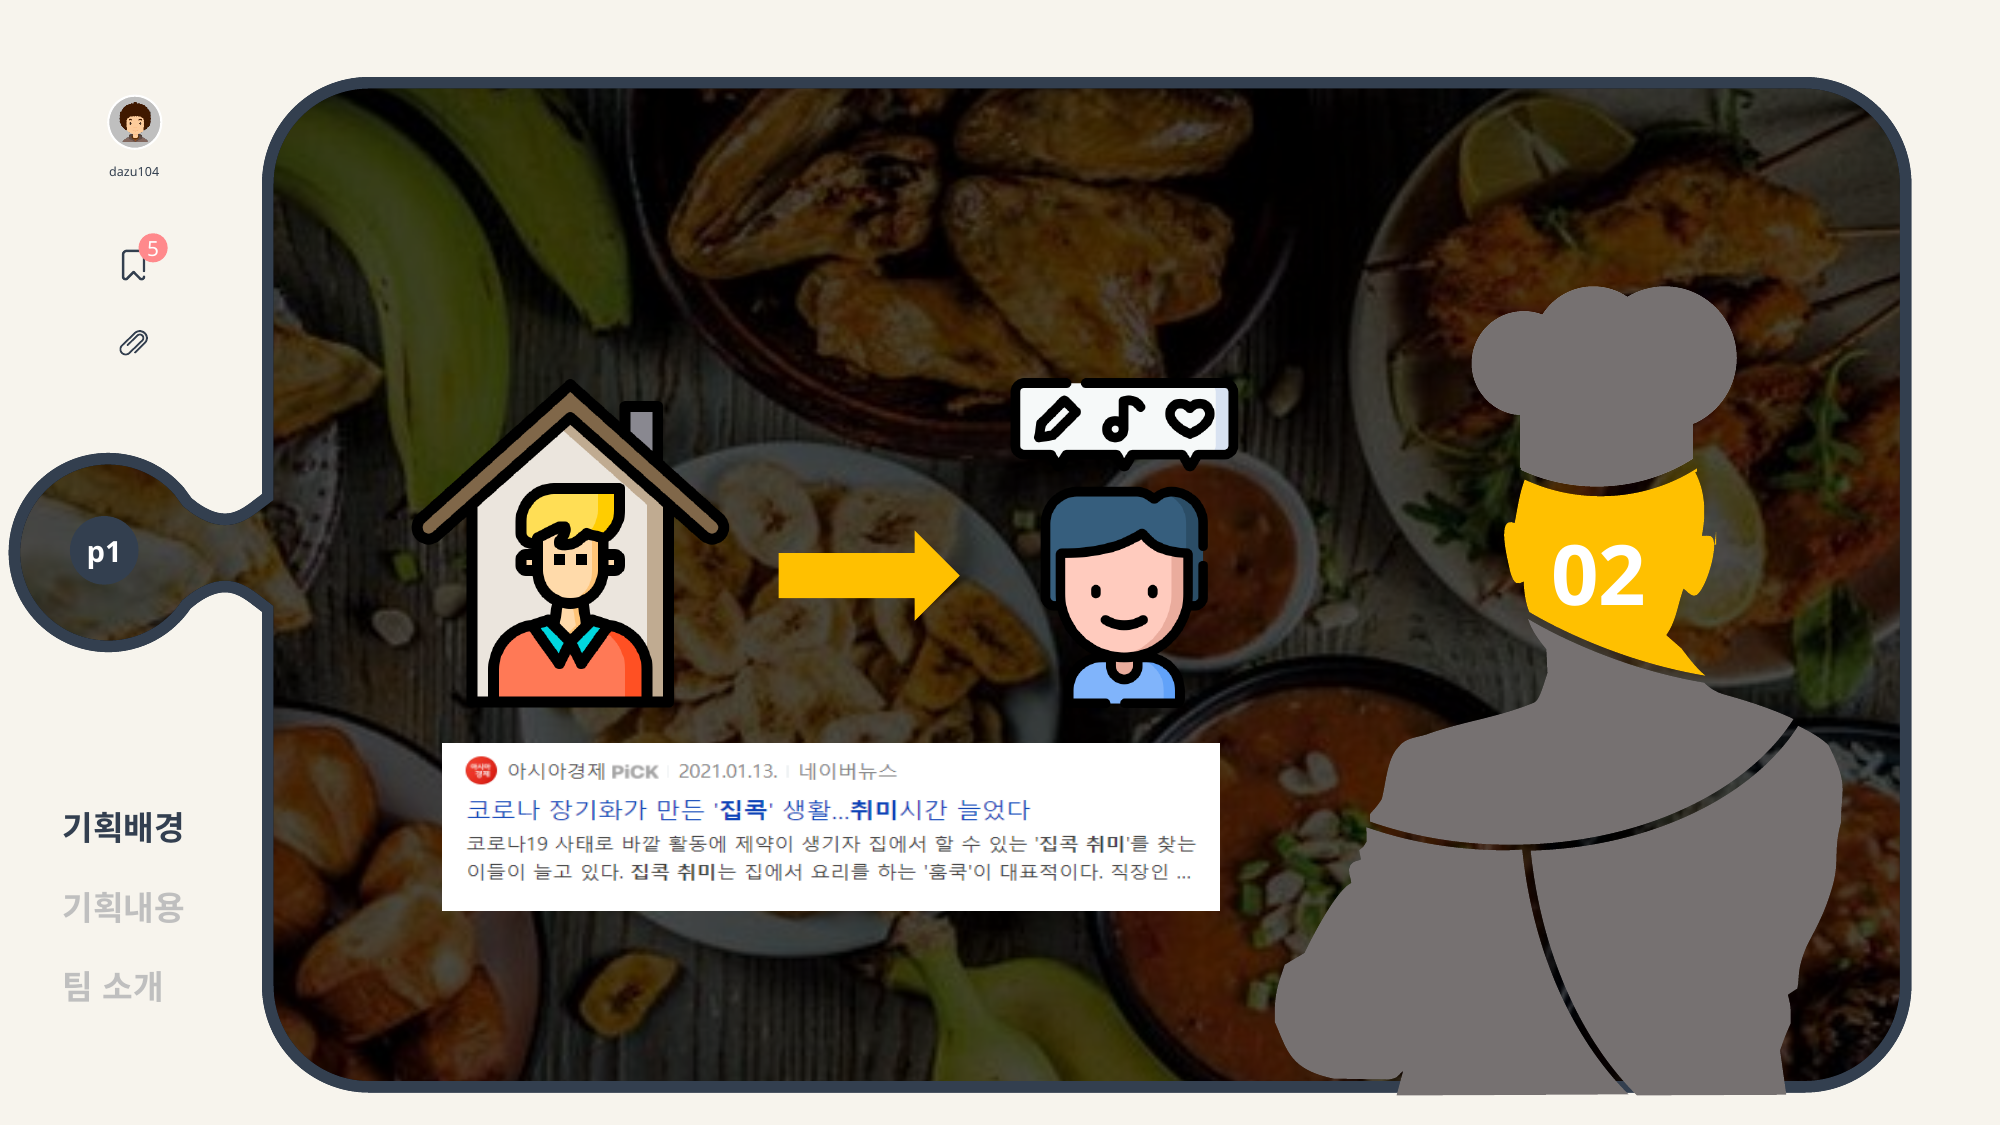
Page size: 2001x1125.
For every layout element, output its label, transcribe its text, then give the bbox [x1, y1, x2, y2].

text_box [13, 81, 1907, 1088]
text_box [121, 249, 146, 281]
text_box 5 [137, 232, 169, 264]
text_box [1529, 724, 1844, 1097]
picture [959, 378, 1289, 708]
text_box 기획배경 기획내용 팀 소개 [48, 759, 260, 1014]
text_box [119, 330, 148, 356]
text_box dazu104 [82, 156, 186, 187]
text_box [1470, 285, 1738, 488]
text_box p1 [68, 514, 140, 586]
text_box [777, 527, 959, 624]
text_box [1273, 825, 1631, 1097]
picture [442, 743, 1220, 912]
text_box 02 [1536, 514, 1662, 630]
picture [395, 368, 745, 718]
text_box [1368, 616, 1795, 846]
text_box [1503, 466, 1718, 678]
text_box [108, 95, 162, 149]
